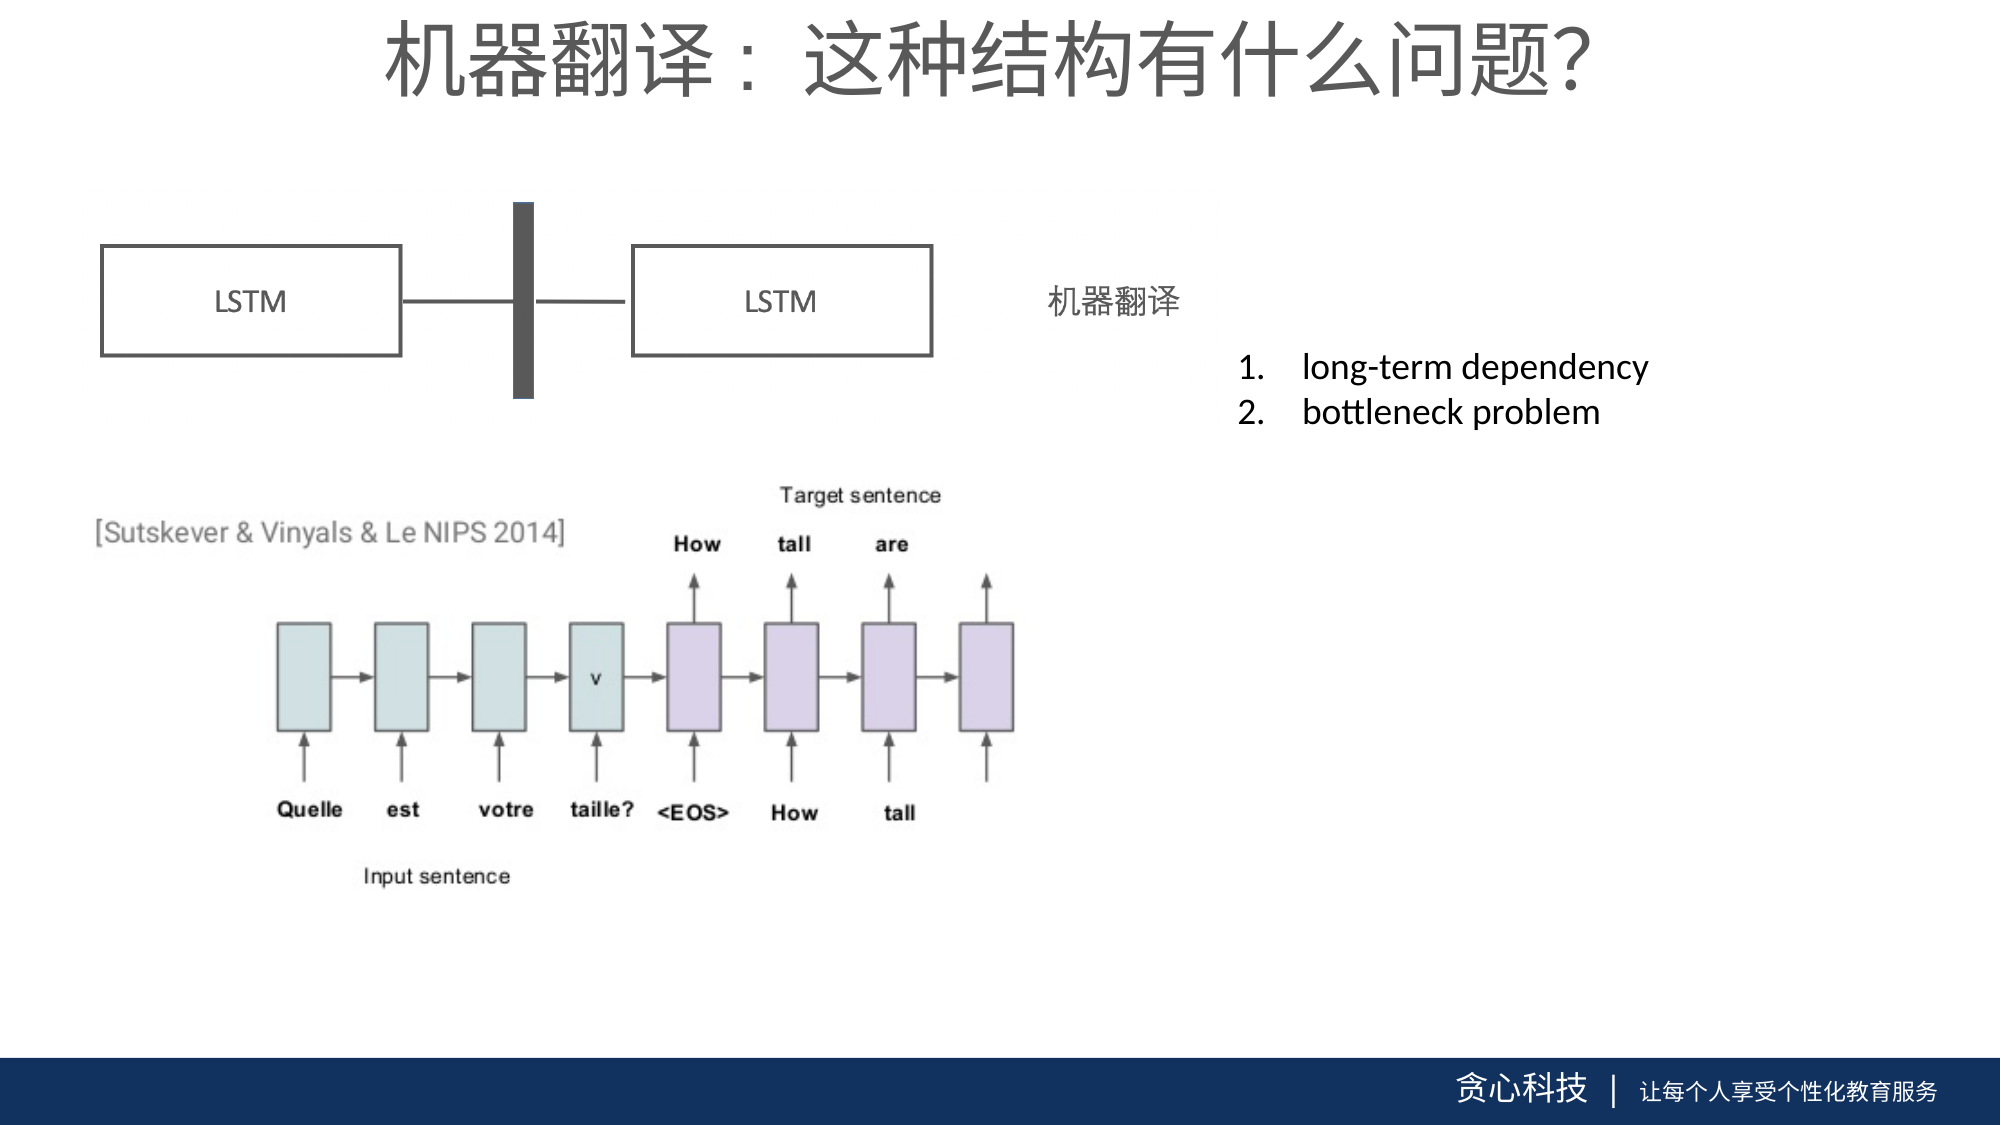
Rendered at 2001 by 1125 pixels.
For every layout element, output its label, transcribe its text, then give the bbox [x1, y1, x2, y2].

text_box long-term dependency bottleneck problem [1222, 334, 1665, 440]
picture [79, 187, 1220, 426]
text_box 机器翻译: 这种结构有什么问题？ [112, 0, 1906, 115]
picture [79, 455, 1220, 1003]
